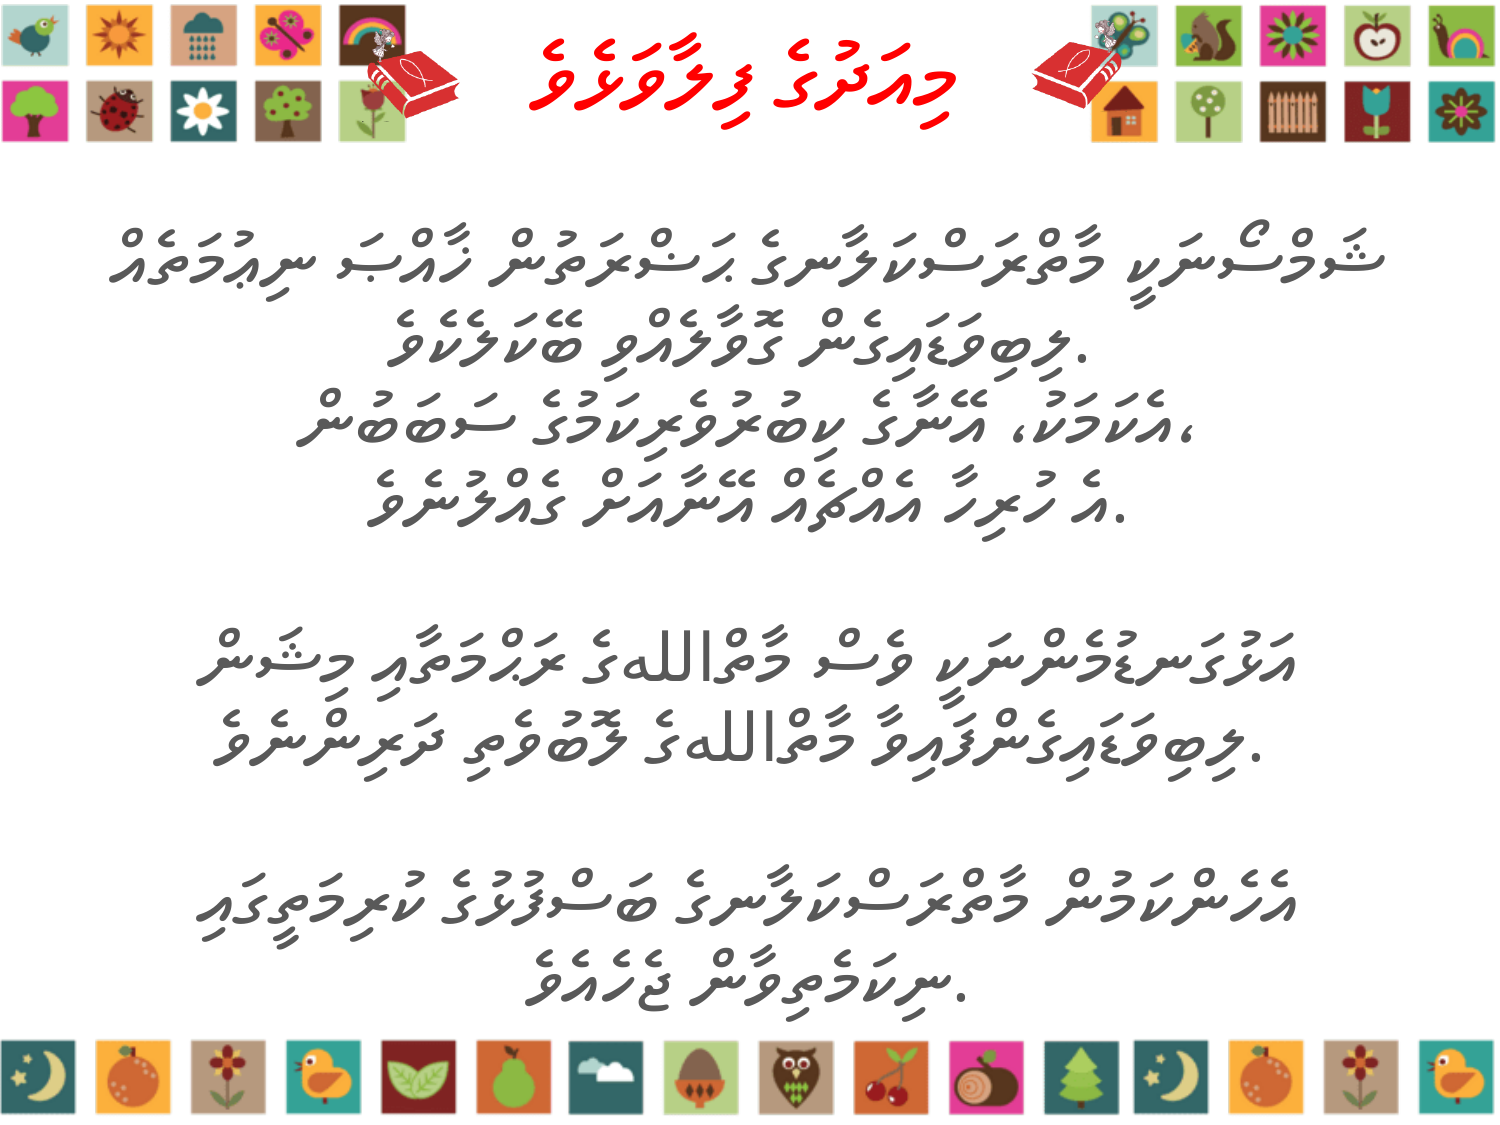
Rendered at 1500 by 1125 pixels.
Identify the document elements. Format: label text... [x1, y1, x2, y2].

text_box ޝަމްސޯނަކީ މާތްރަސްކަލާނގެ ޙަޟްރަތުން ޚާއްޞަ ނިޢުމަތެއް ލިބިވަޑައިގެން ގޮވާލެއްވި ބޭކަލެކެވެ. އެކަމަކު، އޭނާގެ ކިބުރުވެރިކަމުގެ ސަބަބުން، އެ ހުރިހާ އެއްޗެއް އޭނާއަށް ގެއްލުނެވެ. އަޅުގަނޑުމެންނަކީ ވެސް މާތްاللهގެ ރަޙްމަތާއި މިޝަން ލިބިވަޑައިގެންފައިވާ މާތްاللهގެ ލޮބުވެތި ދަރިންނެވެ. އެހެންކަމުން މާތްރަސްކަލާނގެ ބަސްފުޅުގެ ކުރިމަތީގައި ނިކަމެތިވާން ޖެހެއެވެ. [76, 208, 1424, 1023]
picture [0, 3, 492, 150]
text_box މިއަދުގެ ފިލާވަޅެވެ [489, 13, 1078, 129]
picture [999, 3, 1500, 150]
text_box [0, 1028, 1500, 1118]
